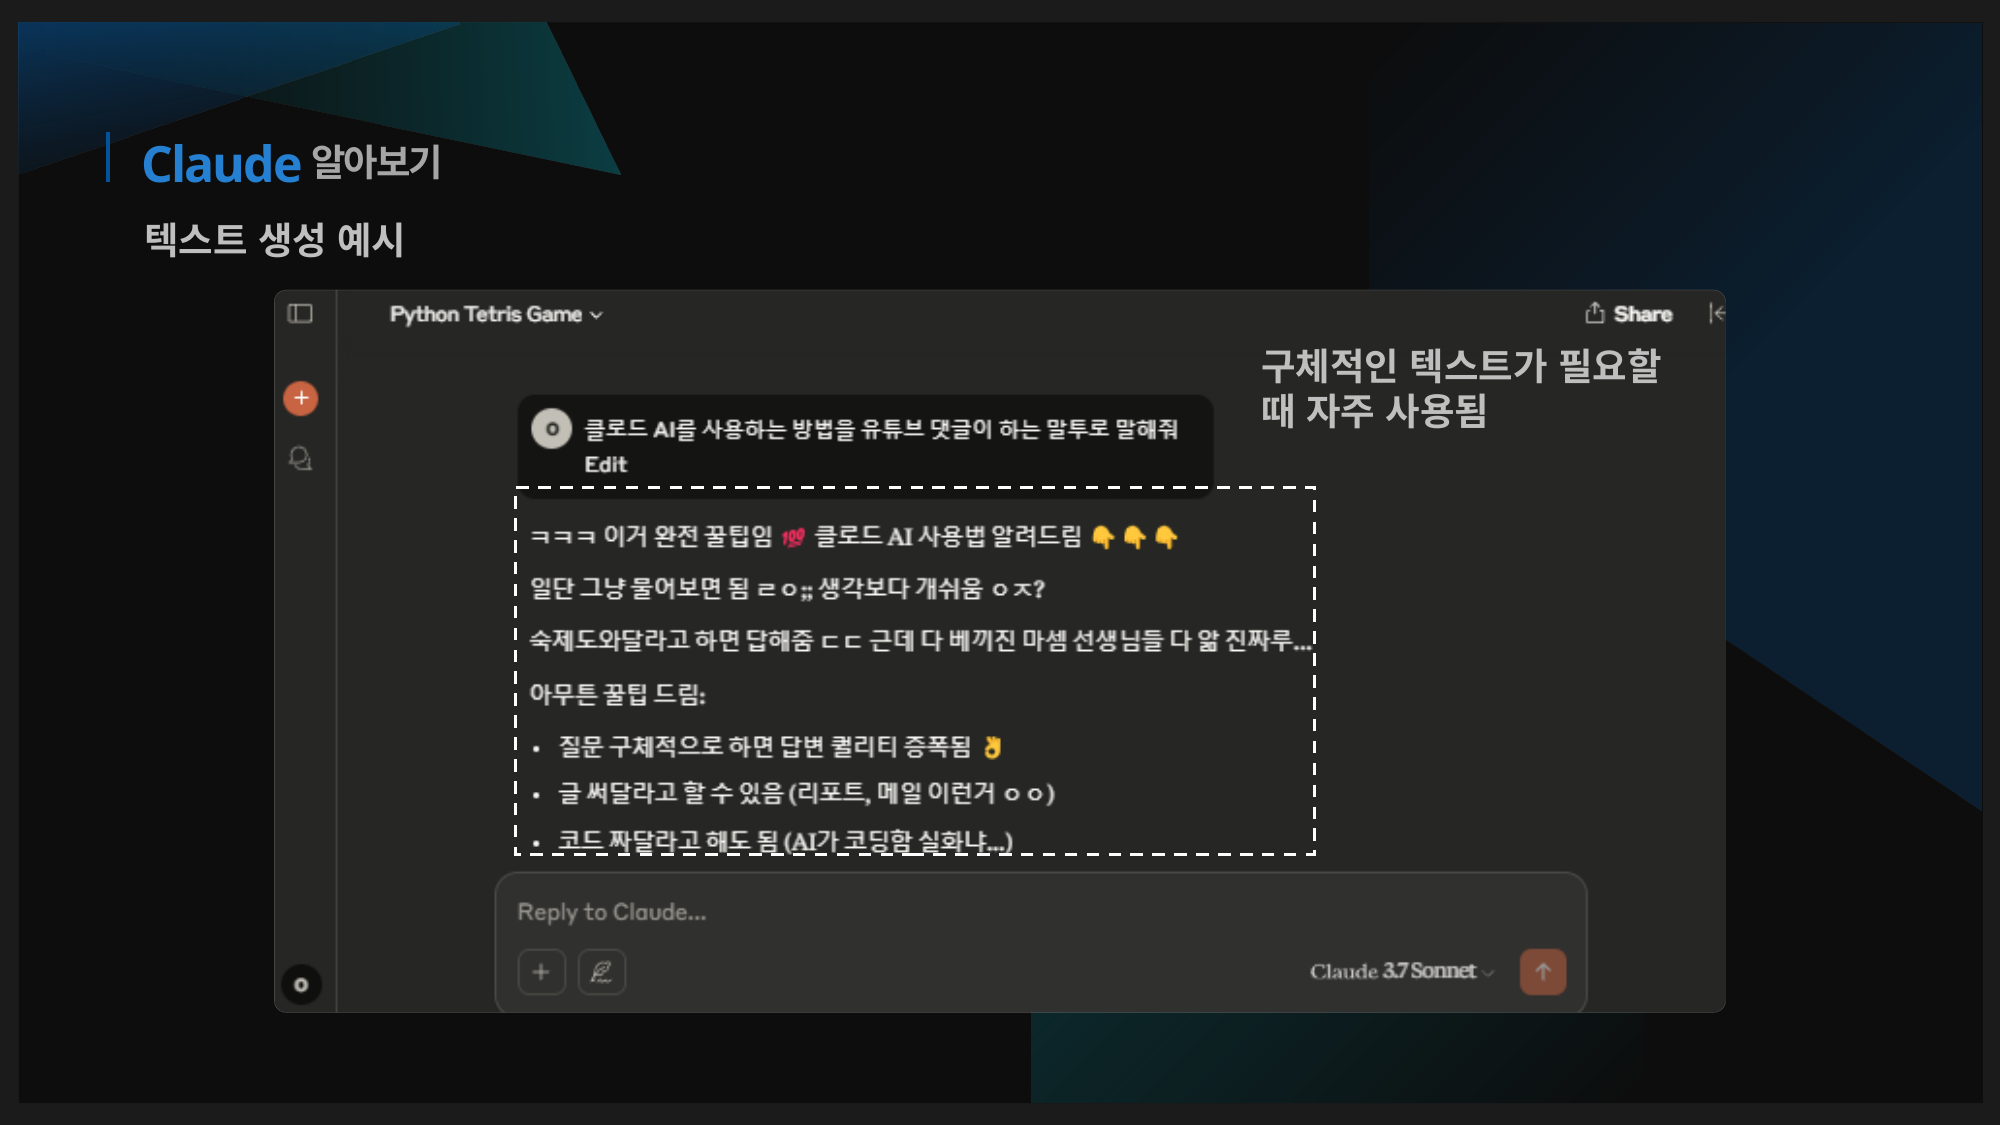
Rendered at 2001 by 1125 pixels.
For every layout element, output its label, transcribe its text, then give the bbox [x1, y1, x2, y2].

text_box 텍스트 생성 예시 [129, 209, 945, 270]
text_box 구체적인 텍스트가 필요할 때 자주 사용됨 [1246, 335, 1700, 441]
text_box 알아보기 [296, 112, 543, 193]
title Claude [127, 120, 369, 201]
text_box [514, 486, 1316, 856]
text_box [272, 288, 1728, 1015]
